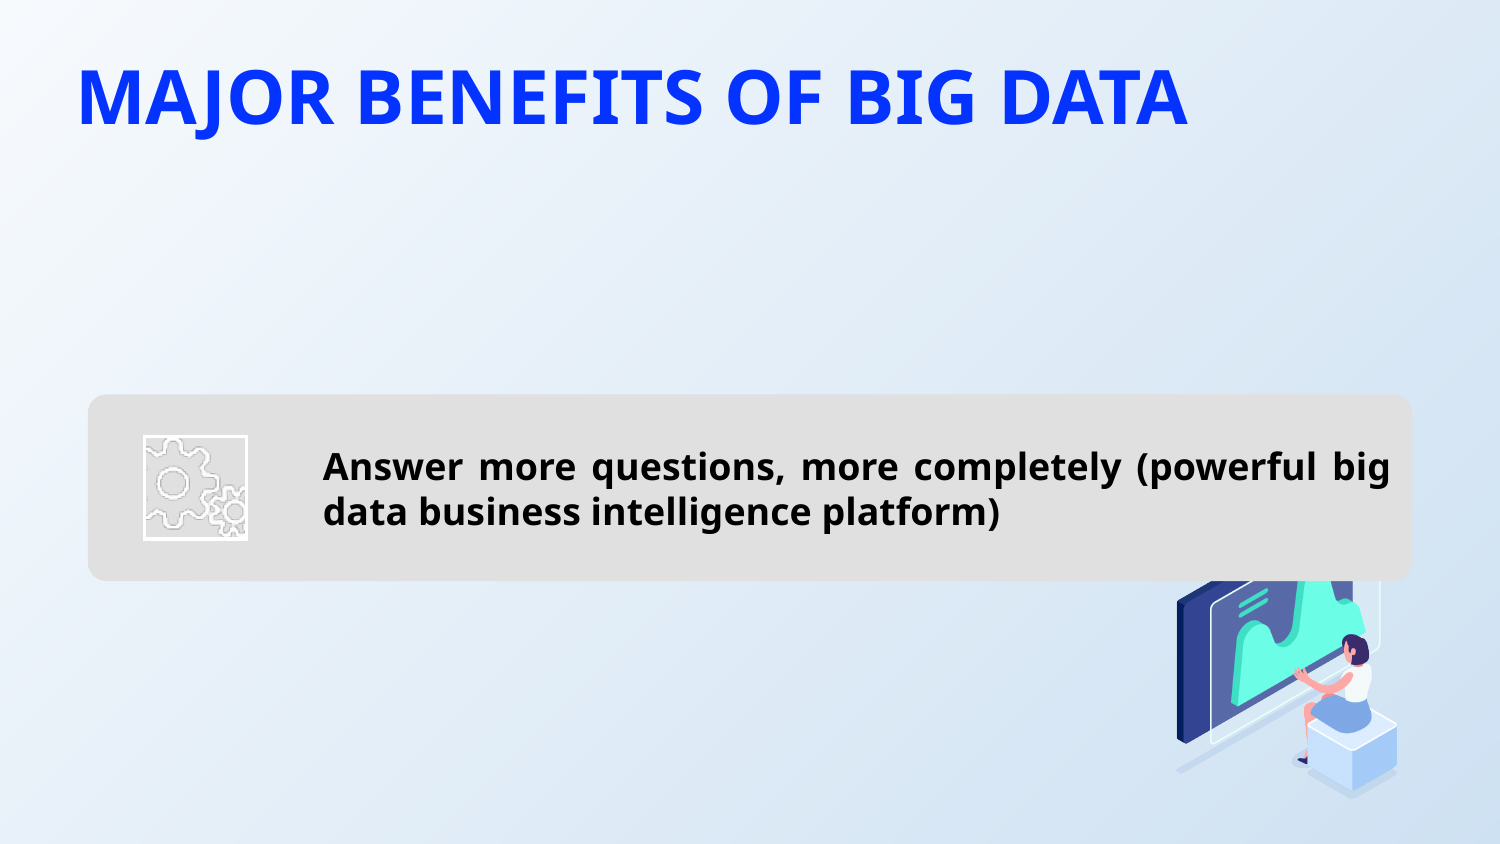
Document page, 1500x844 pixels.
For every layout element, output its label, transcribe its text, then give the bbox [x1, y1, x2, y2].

title MAJOR BENEFITS OF BIG DATA [75, 0, 1458, 141]
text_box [87, 176, 1413, 799]
